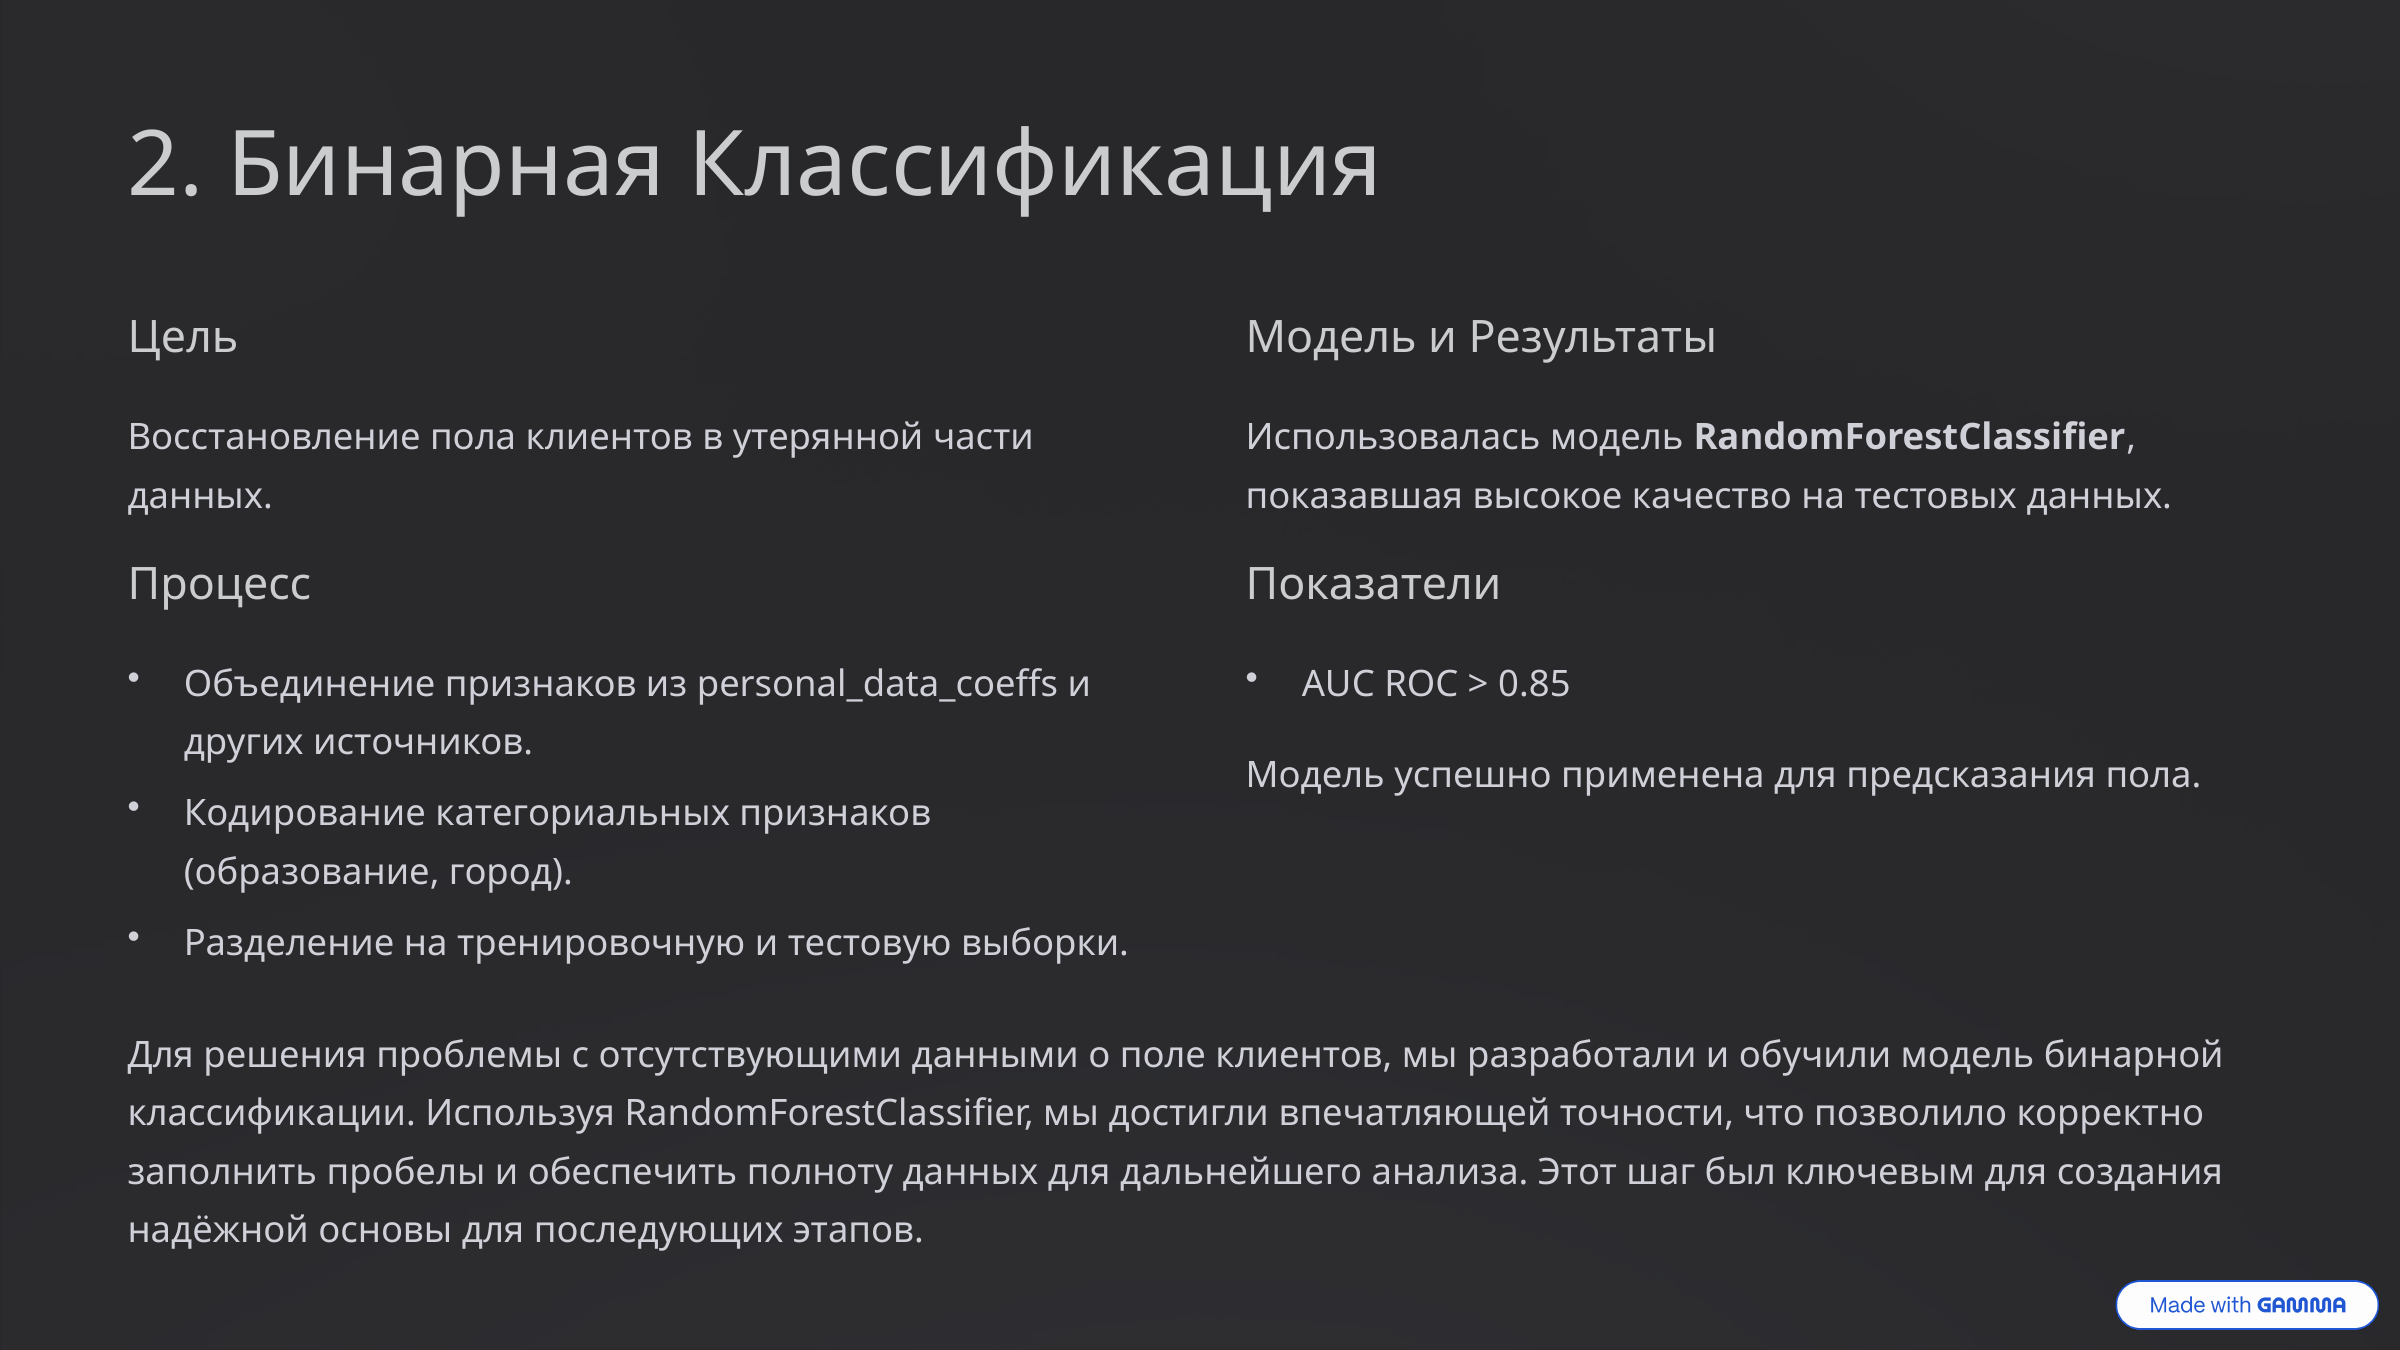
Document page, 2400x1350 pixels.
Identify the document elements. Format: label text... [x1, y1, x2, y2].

text_box Процесс [127, 551, 584, 609]
text_box Использовалась модель RandomForestClassifier, показавшая высокое качество на тестовых данных. [1245, 398, 2274, 516]
text_box Объединение признаков из personal_data_coeffs и других источников. [127, 645, 1156, 762]
text_box Показатели [1245, 551, 1702, 609]
text_box Разделение на тренировочную и тестовую выборки. [127, 904, 1156, 963]
text_box Модель и Результаты [1245, 305, 1720, 363]
text_box AUC ROC > 0.85 [1245, 645, 2274, 704]
text_box Кодирование категориальных признаков (образование, город). [127, 774, 1156, 892]
text_box Для решения проблемы с отсутствующими данными о поле клиентов, мы разработали и обучили модель бинарной классификации. Используя RandomForestClassifier, мы достигли впечатляющей точности, что позволило корректно заполнить пробелы и обеспечить полноту данных для дальнейшего анализа. Этот шаг был ключевым для создания надёжной основы для последующих этапов. [127, 1016, 2273, 1250]
text_box Восстановление пола клиентов в утерянной части данных. [127, 398, 1156, 516]
text_box Модель успешно применена для предсказания пола. [1245, 736, 2274, 795]
text_box Цель [127, 305, 584, 363]
text_box 2. Бинарная Классификация [127, 100, 1364, 215]
picture [2106, 1271, 2389, 1339]
